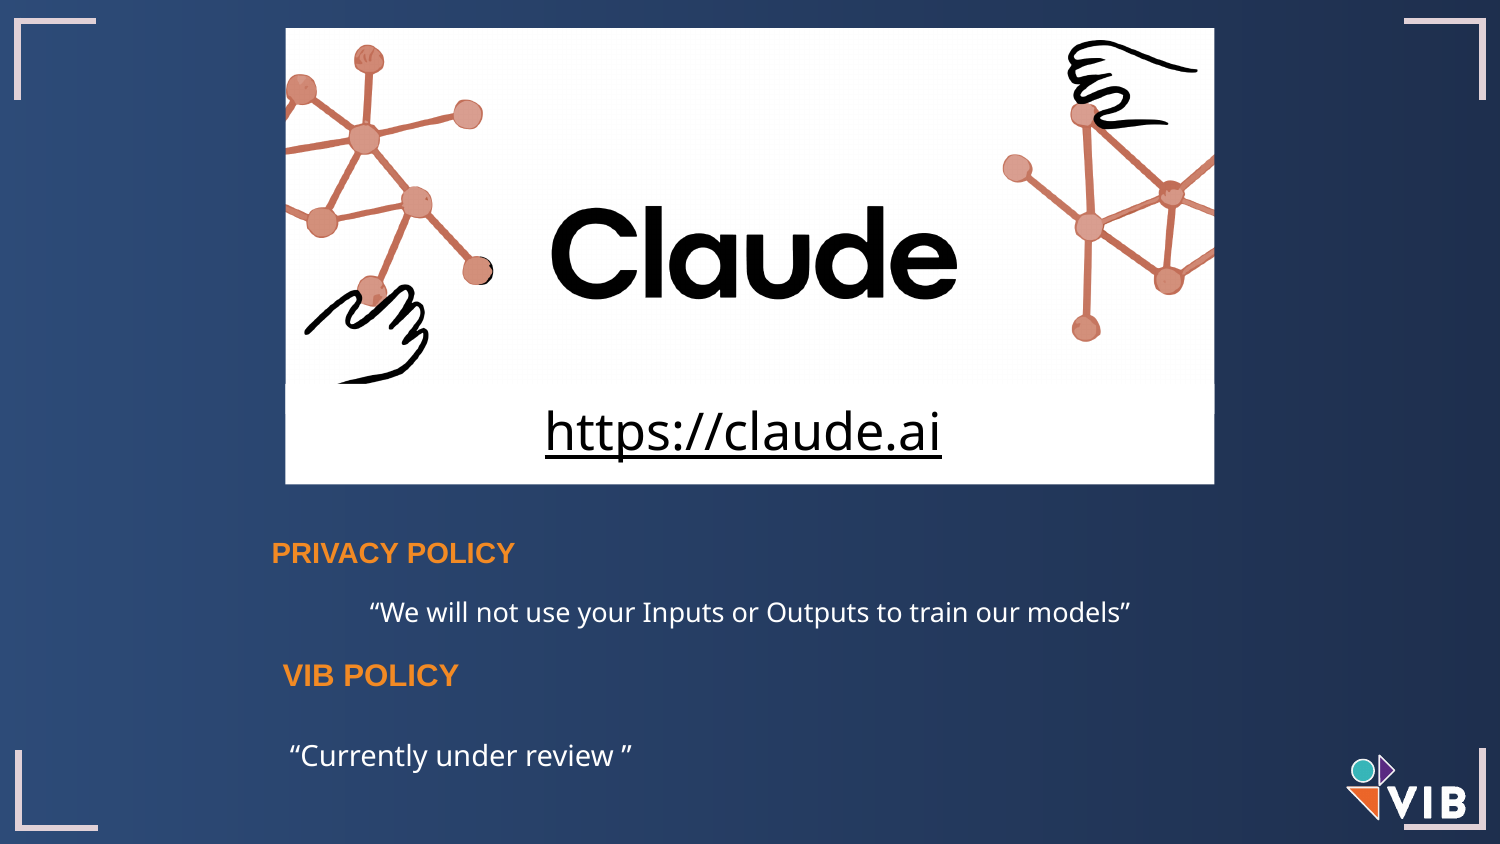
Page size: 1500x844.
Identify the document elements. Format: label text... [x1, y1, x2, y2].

text_box https://claude.ai [285, 421, 1215, 485]
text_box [1404, 747, 1483, 831]
text_box “We will not use your Inputs or Outputs to train our models” [240, 567, 1260, 643]
picture [0, 0, 1500, 844]
text_box PRIVACY POLICY [256, 519, 557, 585]
text_box VIB POLICY [267, 640, 568, 709]
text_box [17, 747, 96, 831]
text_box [1404, 17, 1483, 101]
text_box “Currently under review ” [274, 708, 1376, 788]
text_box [17, 17, 96, 101]
